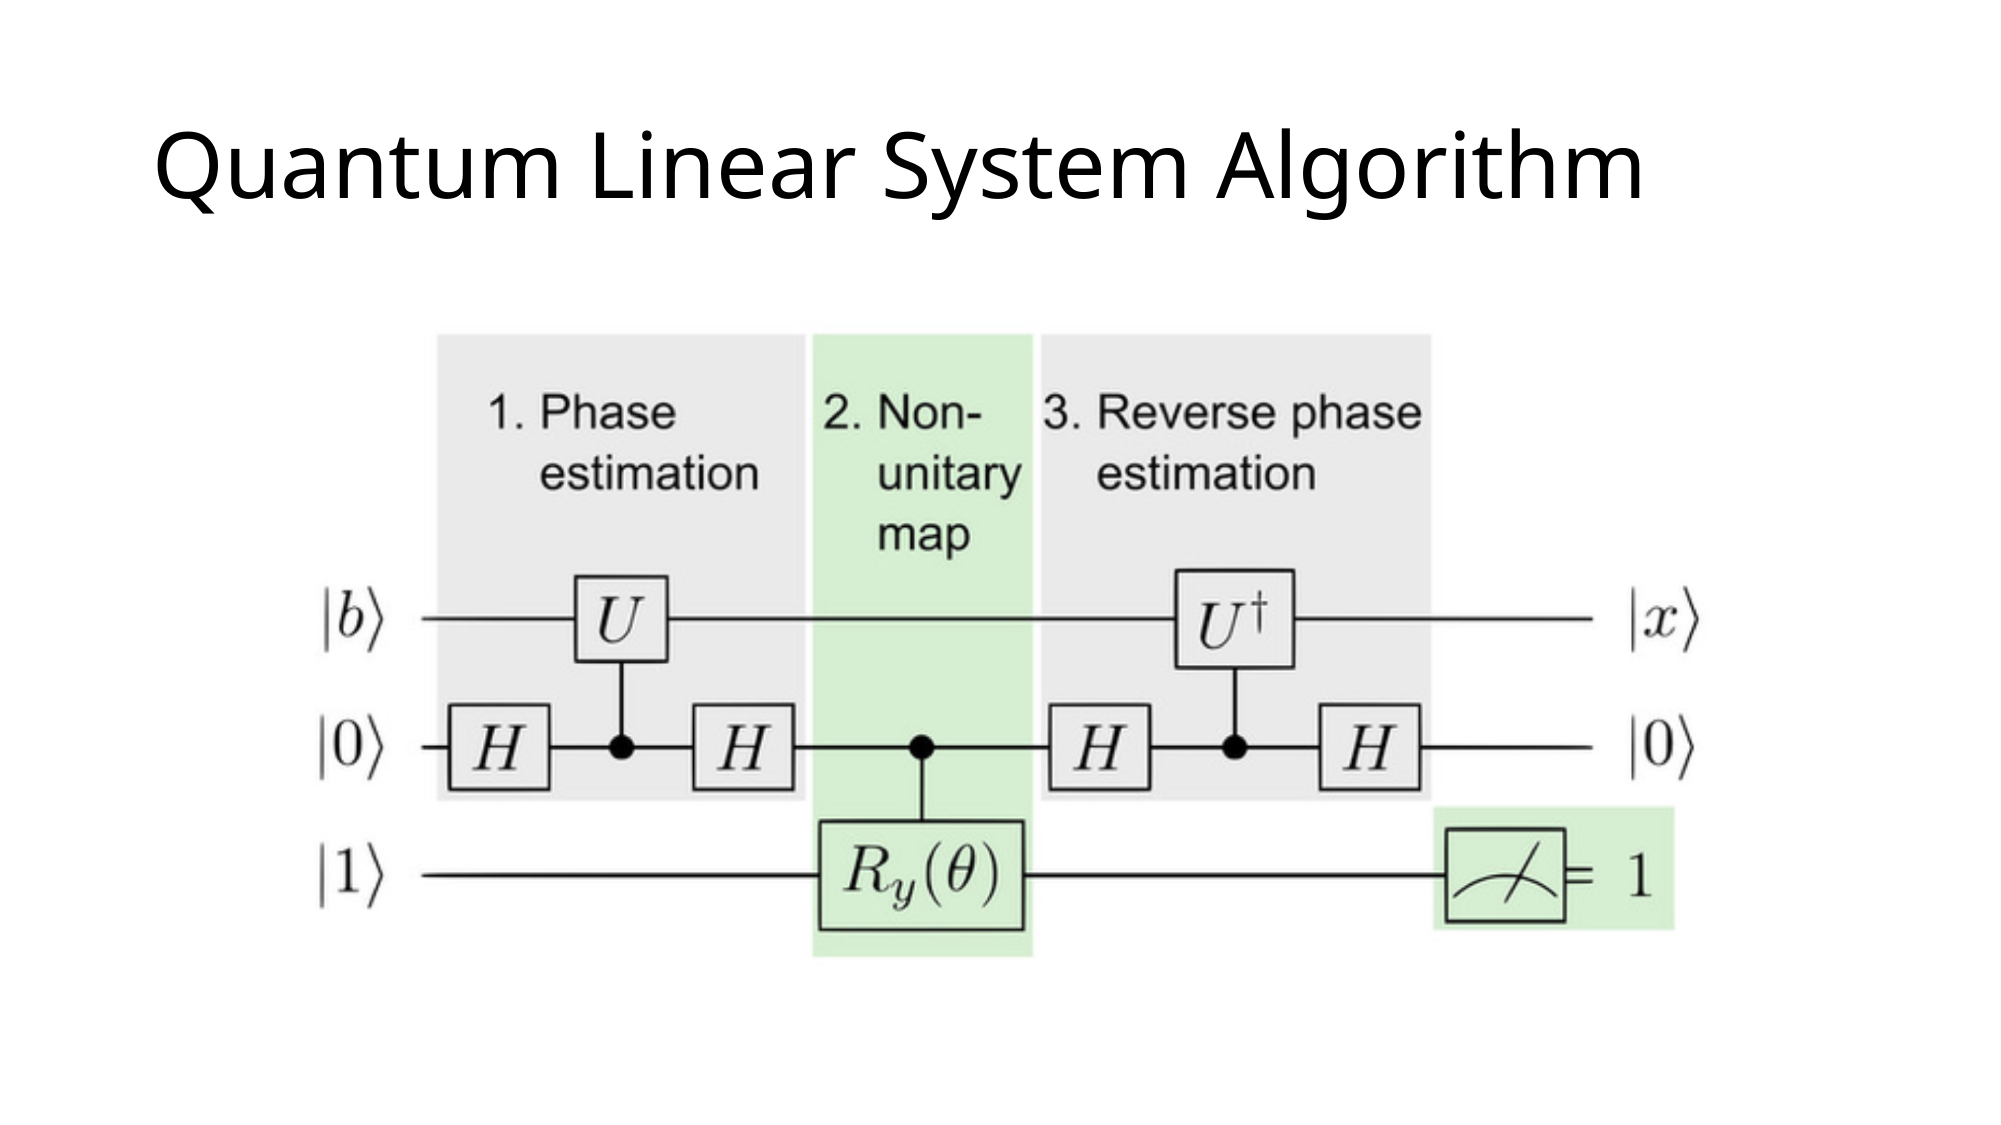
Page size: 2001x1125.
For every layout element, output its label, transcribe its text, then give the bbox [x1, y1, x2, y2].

title Quantum Linear System Algorithm [137, 59, 1863, 278]
picture [281, 277, 1719, 967]
